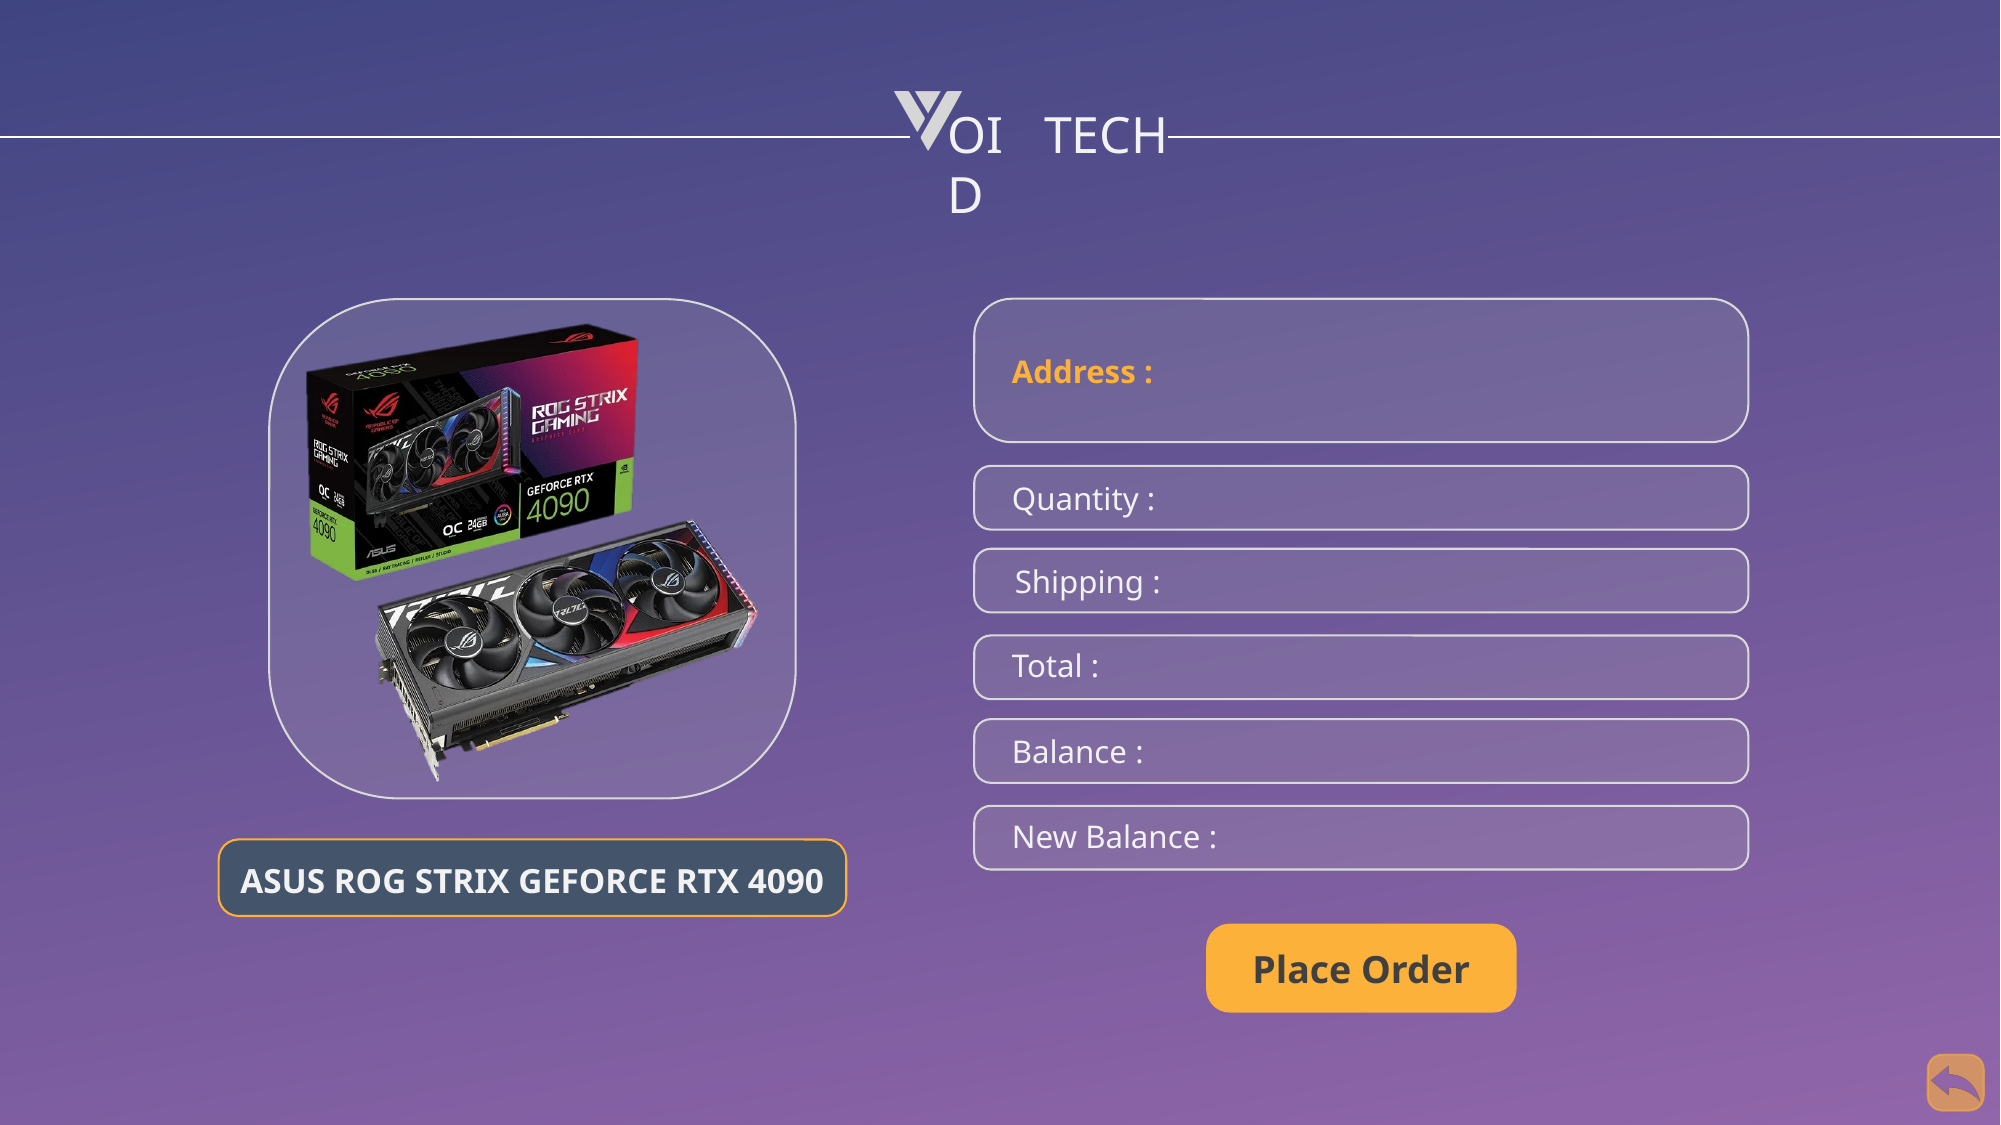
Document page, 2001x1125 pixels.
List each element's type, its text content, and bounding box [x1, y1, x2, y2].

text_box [199, 839, 866, 949]
text_box [973, 464, 1750, 531]
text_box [1926, 1054, 1985, 1113]
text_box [0, 91, 2000, 172]
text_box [269, 299, 796, 799]
text_box [973, 297, 1750, 444]
text_box Address : [997, 344, 1739, 397]
text_box Balance : [997, 724, 1739, 777]
text_box [973, 634, 1750, 701]
text_box Shipping : [999, 554, 1742, 608]
text_box Total : [997, 638, 1739, 691]
text_box [973, 718, 1750, 784]
text_box New Balance : [997, 809, 1739, 863]
text_box [973, 547, 1750, 614]
text_box Quantity : [997, 471, 1739, 524]
text_box Place Order [1206, 923, 1517, 1013]
text_box [973, 804, 1750, 871]
